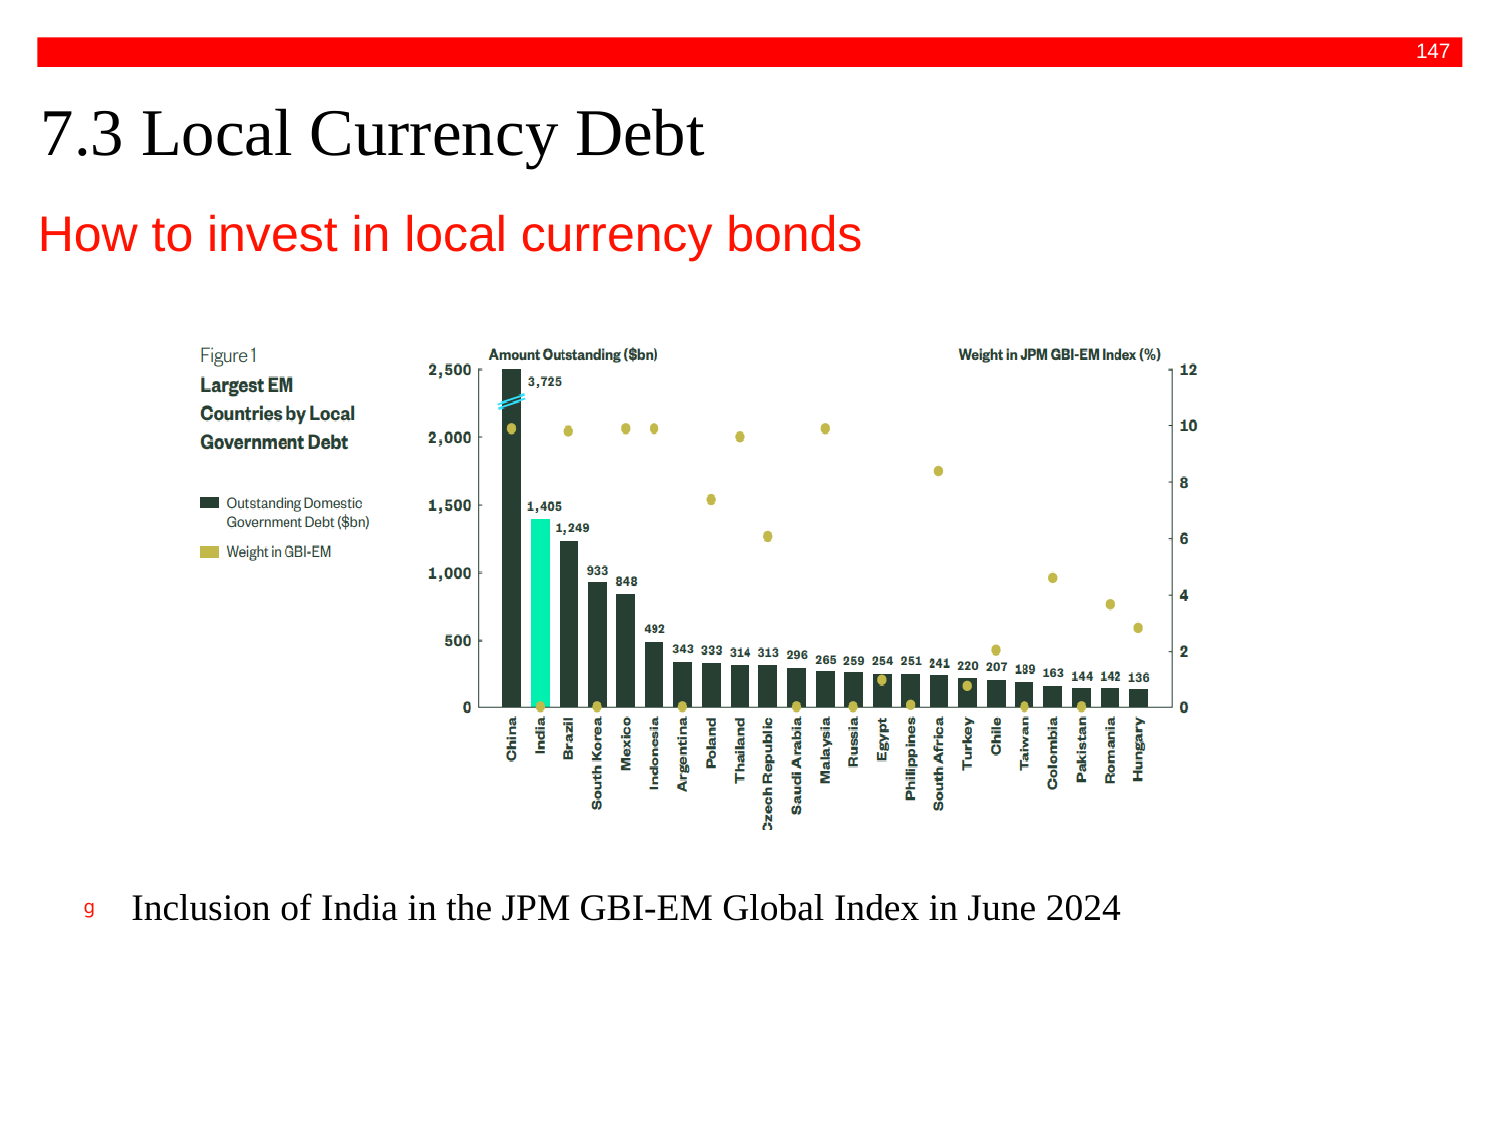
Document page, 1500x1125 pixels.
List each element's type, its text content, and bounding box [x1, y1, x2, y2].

text_box 7.3 Local Currency Debt [25, 81, 1460, 177]
text_box Inclusion of India in the JPM GBI-EM Global Index in June 2024 [68, 830, 1432, 1125]
picture [194, 314, 1208, 894]
text_box How to invest in local currency bonds [22, 193, 1439, 269]
